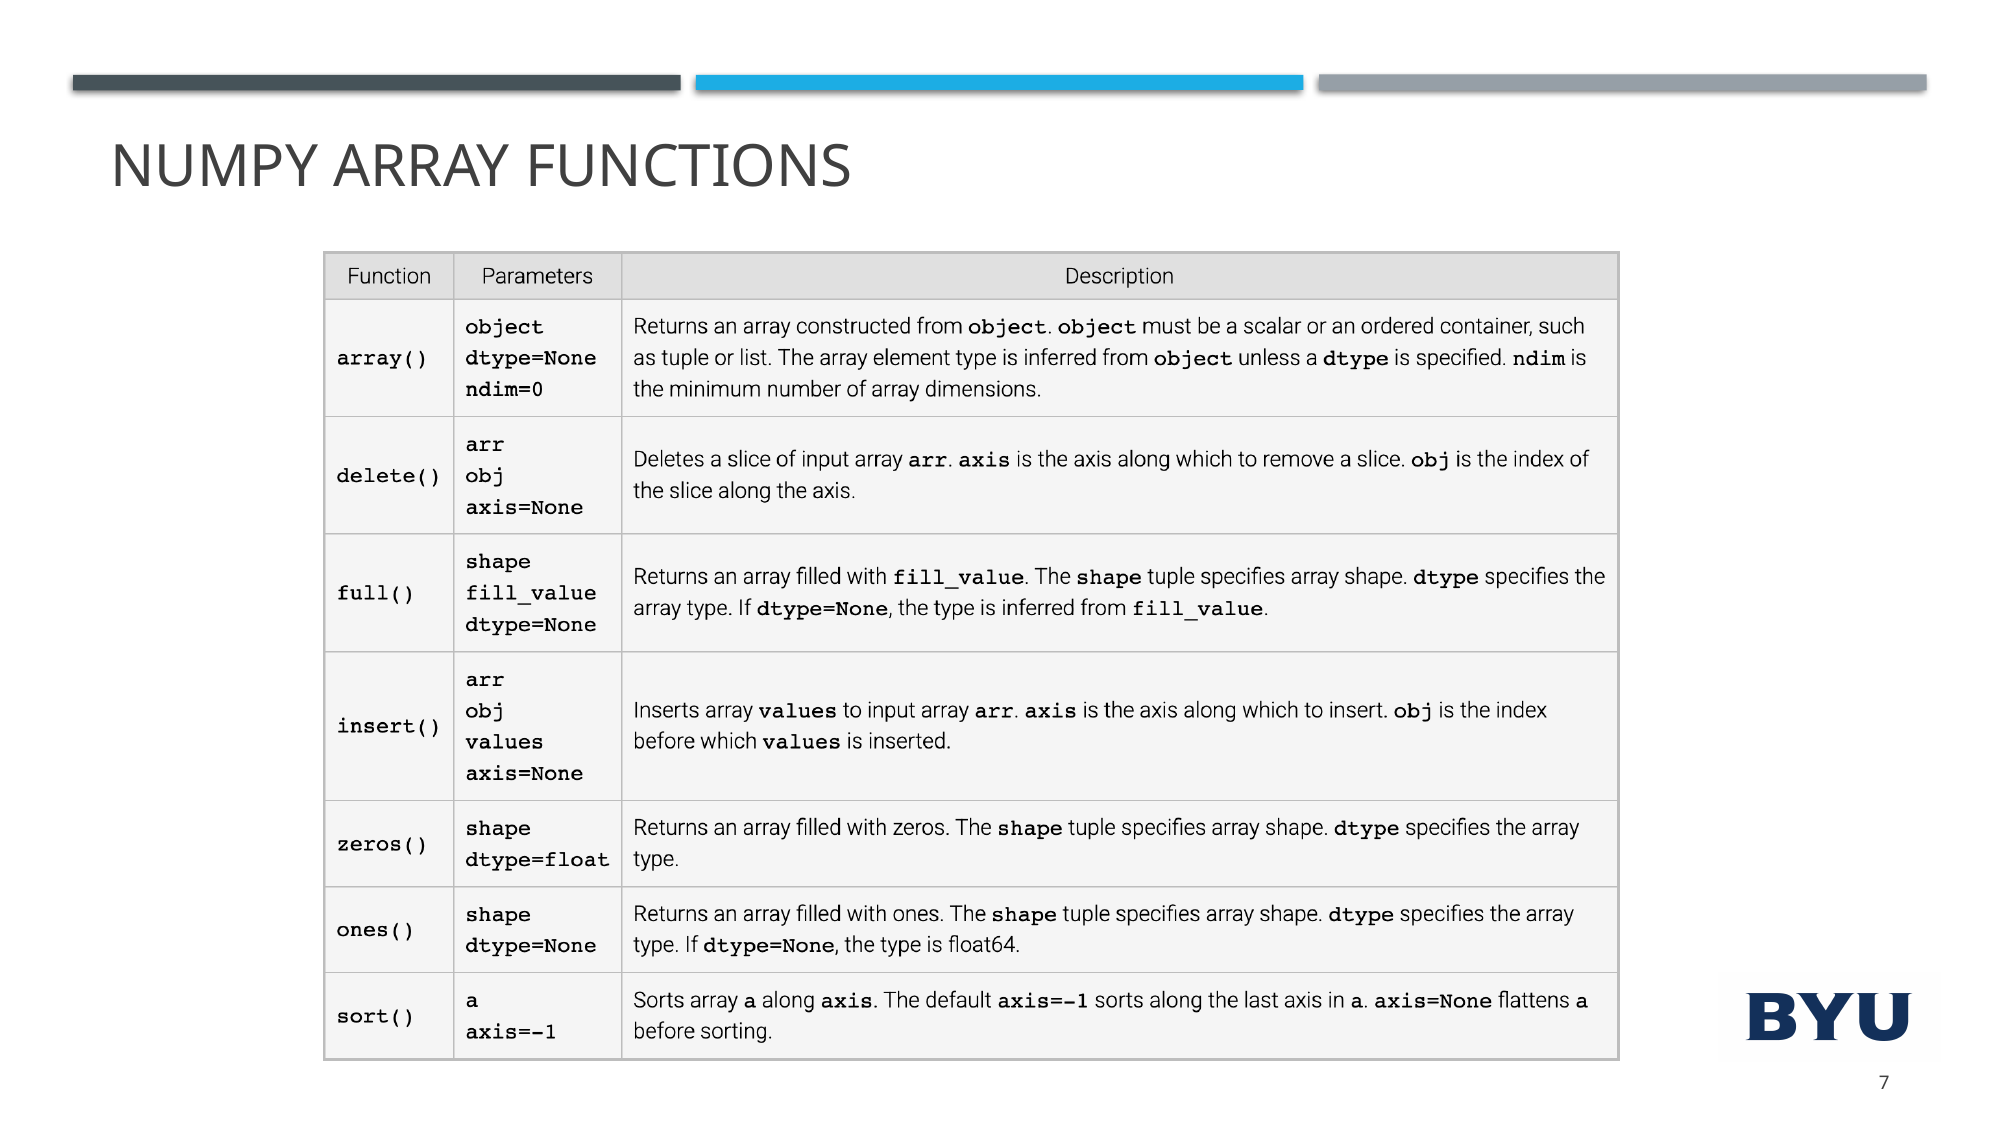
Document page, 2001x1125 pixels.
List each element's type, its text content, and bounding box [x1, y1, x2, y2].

slide_number 7 [1732, 1053, 1905, 1114]
title NumPy Array Functions [95, 115, 1905, 206]
picture [1718, 972, 1941, 1062]
picture [316, 244, 1629, 1071]
